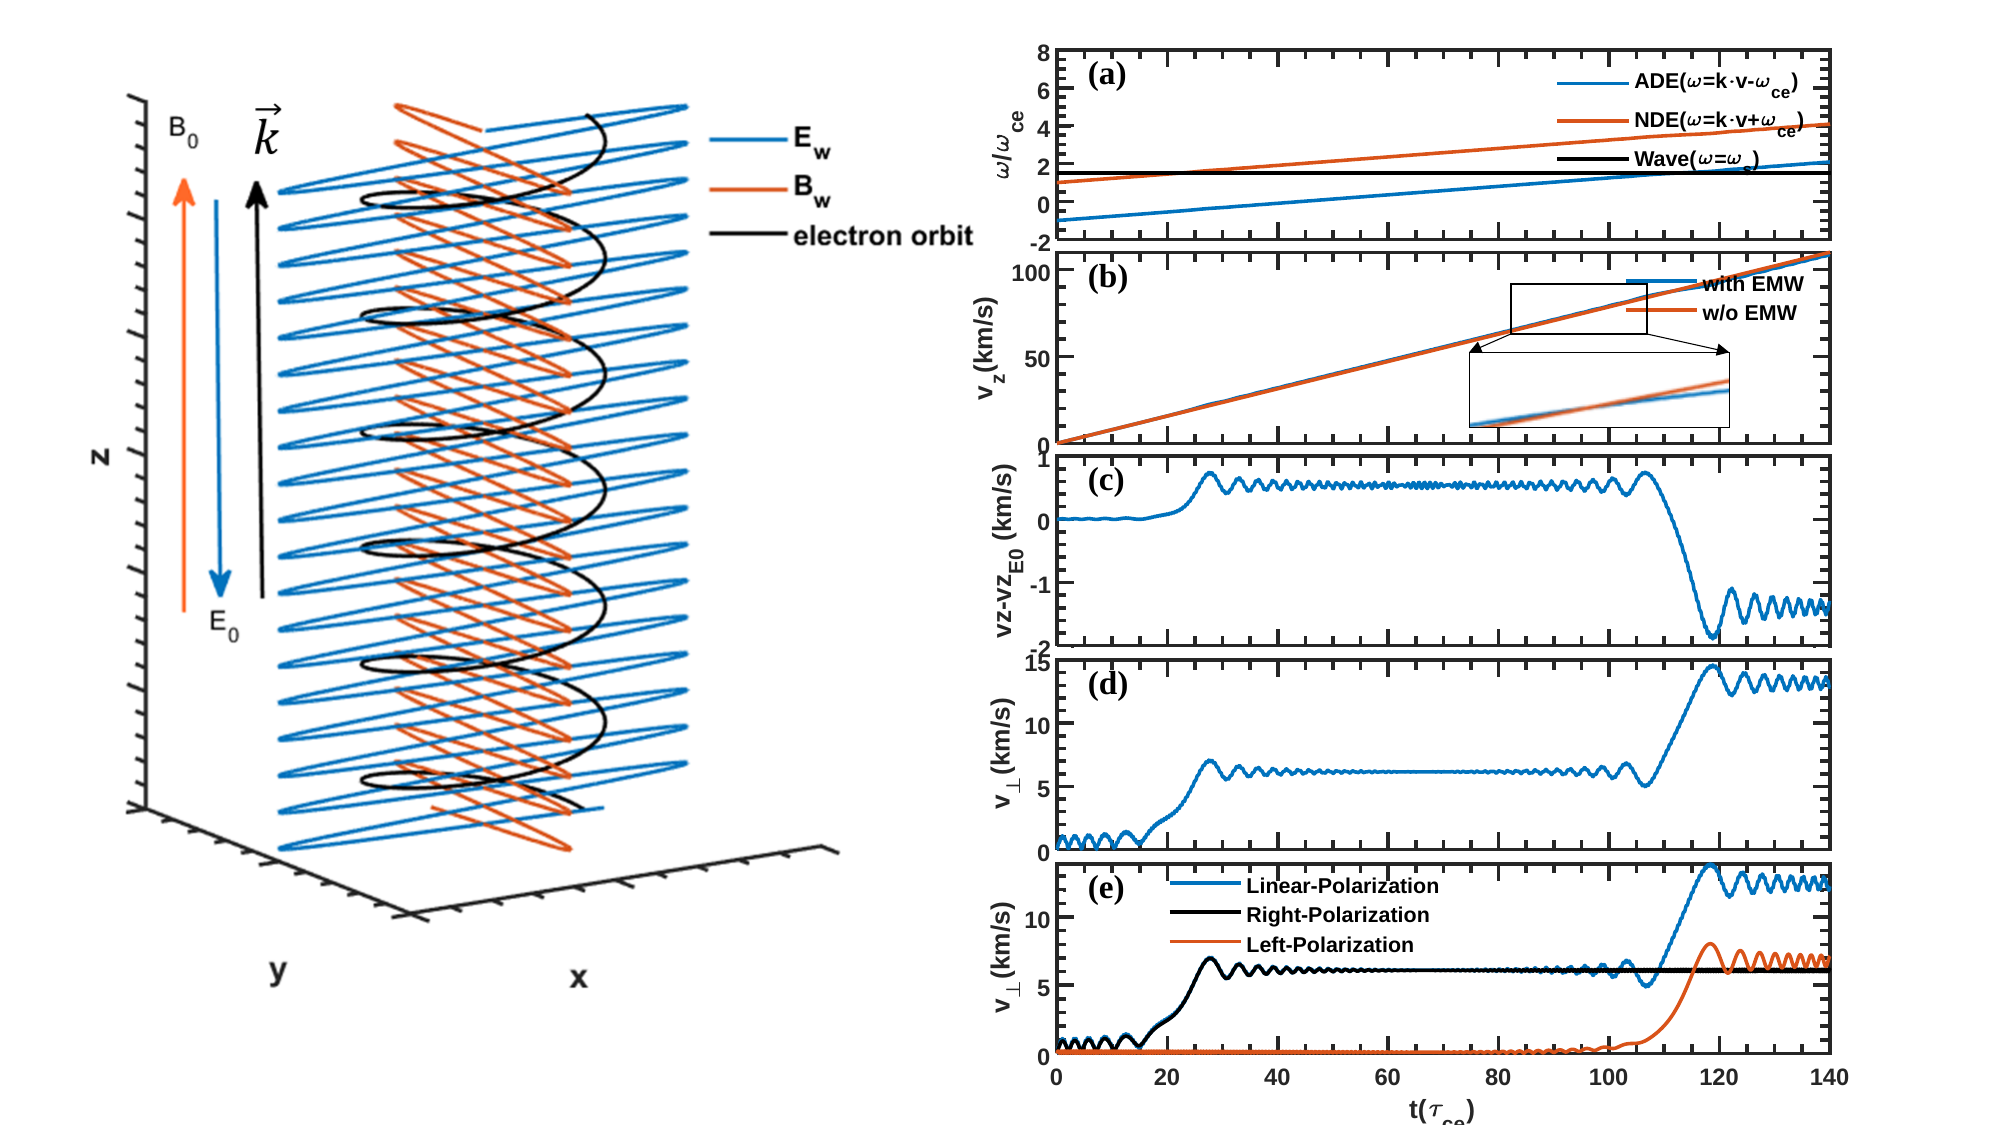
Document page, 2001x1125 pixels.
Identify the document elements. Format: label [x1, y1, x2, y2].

text_box [1469, 283, 1730, 428]
picture [61, 0, 1893, 1125]
